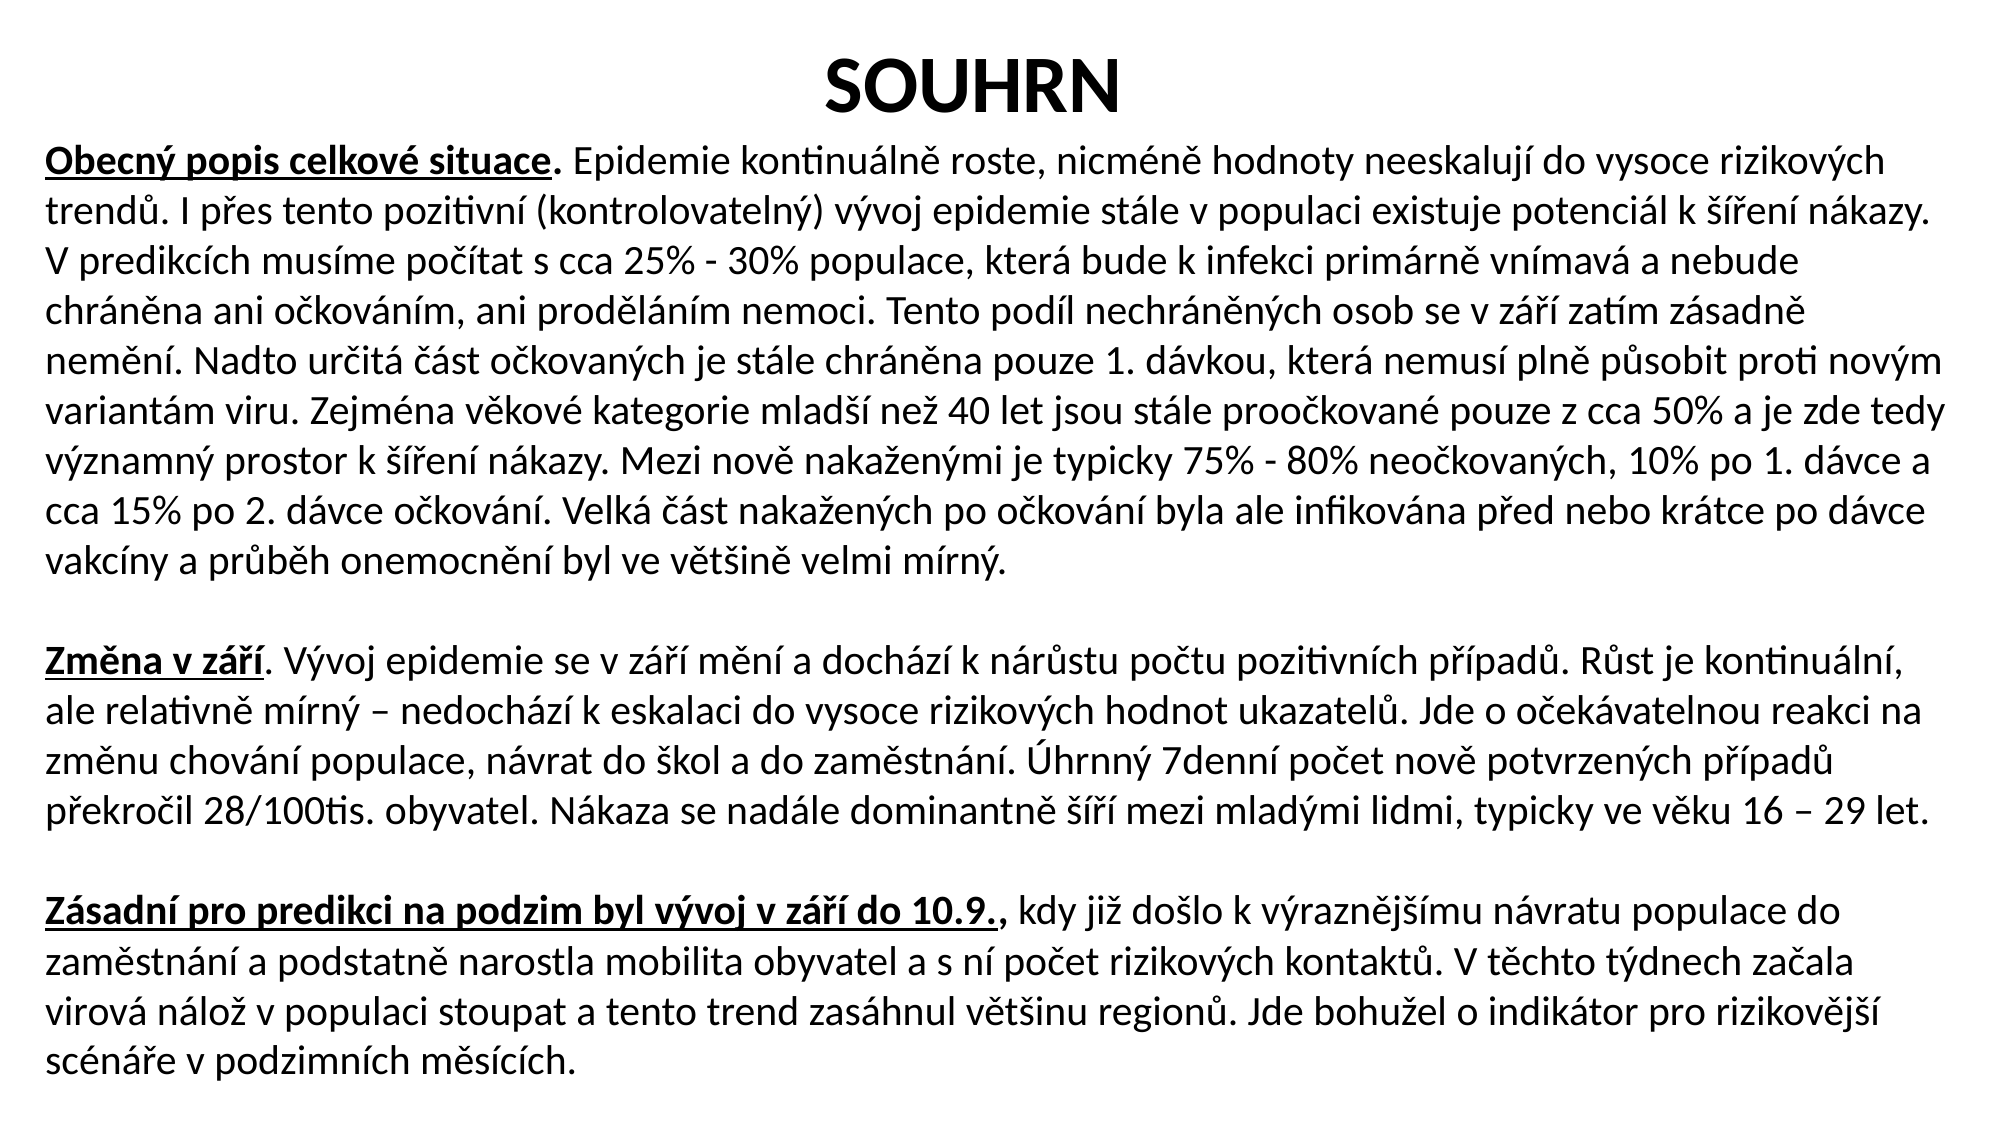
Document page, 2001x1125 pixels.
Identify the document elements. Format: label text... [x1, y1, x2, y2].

text_box SOUHRN [30, 34, 1936, 138]
text_box Obecný popis celkové situace. Epidemie kontinuálně roste, nicméně hodnoty neeskalují do vysoce rizikových trendů. I přes tento pozitivní (kontrolovatelný) vývoj epidemie stále v populaci existuje potenciál k šíření nákazy. V predikcích musíme počítat s cca 25% - 30% populace, která bude k infekci primárně vnímavá a nebude chráněna ani očkováním, ani proděláním nemoci. Tento podíl nechráněných osob se v září zatím zásadně nemění. Nadto určitá část očkovaných je stále chráněna pouze 1. dávkou, která nemusí plně působit proti novým variantám viru. Zejména věkové kategorie mladší než 40 let jsou stále proočkované pouze z cca 50% a je zde tedy významný prostor k šíření nákazy. Mezi nově nakaženými je typicky 75% - 80% neočkovaných, 10% po 1. dávce a cca 15% po 2. dávce očkování. Velká část nakažených po očkování byla ale infikována před nebo krátce po dávce vakcíny a průběh onemocnění byl ve většině velmi mírný. Změna v září. Vývoj epidemie se v září mění a dochází k nárůstu počtu pozitivních případů. Růst je kontinuální, ale relativně mírný – nedochází k eskalaci do vysoce rizikových hodnot ukazatelů. Jde o očekávatelnou reakci na změnu chování populace, návrat do škol a do zaměstnání. Úhrnný 7denní počet nově potvrzených případů překročil 28/100tis. obyvatel. Nákaza se nadále dominantně šíří mezi mladými lidmi, typicky ve věku 16 – 29 let. Zásadní pro predikci na podzim byl vývoj v září do 10.9., kdy již došlo k výraznějšímu návratu populace do zaměstnání a podstatně narostla mobilita obyvatel a s ní počet rizikových kontaktů. V těchto týdnech začala virová nálož v populaci stoupat a tento trend zasáhnul většinu regionů. Jde bohužel o indikátor pro rizikovější scénáře v podzimních měsících. [30, 125, 1970, 1091]
